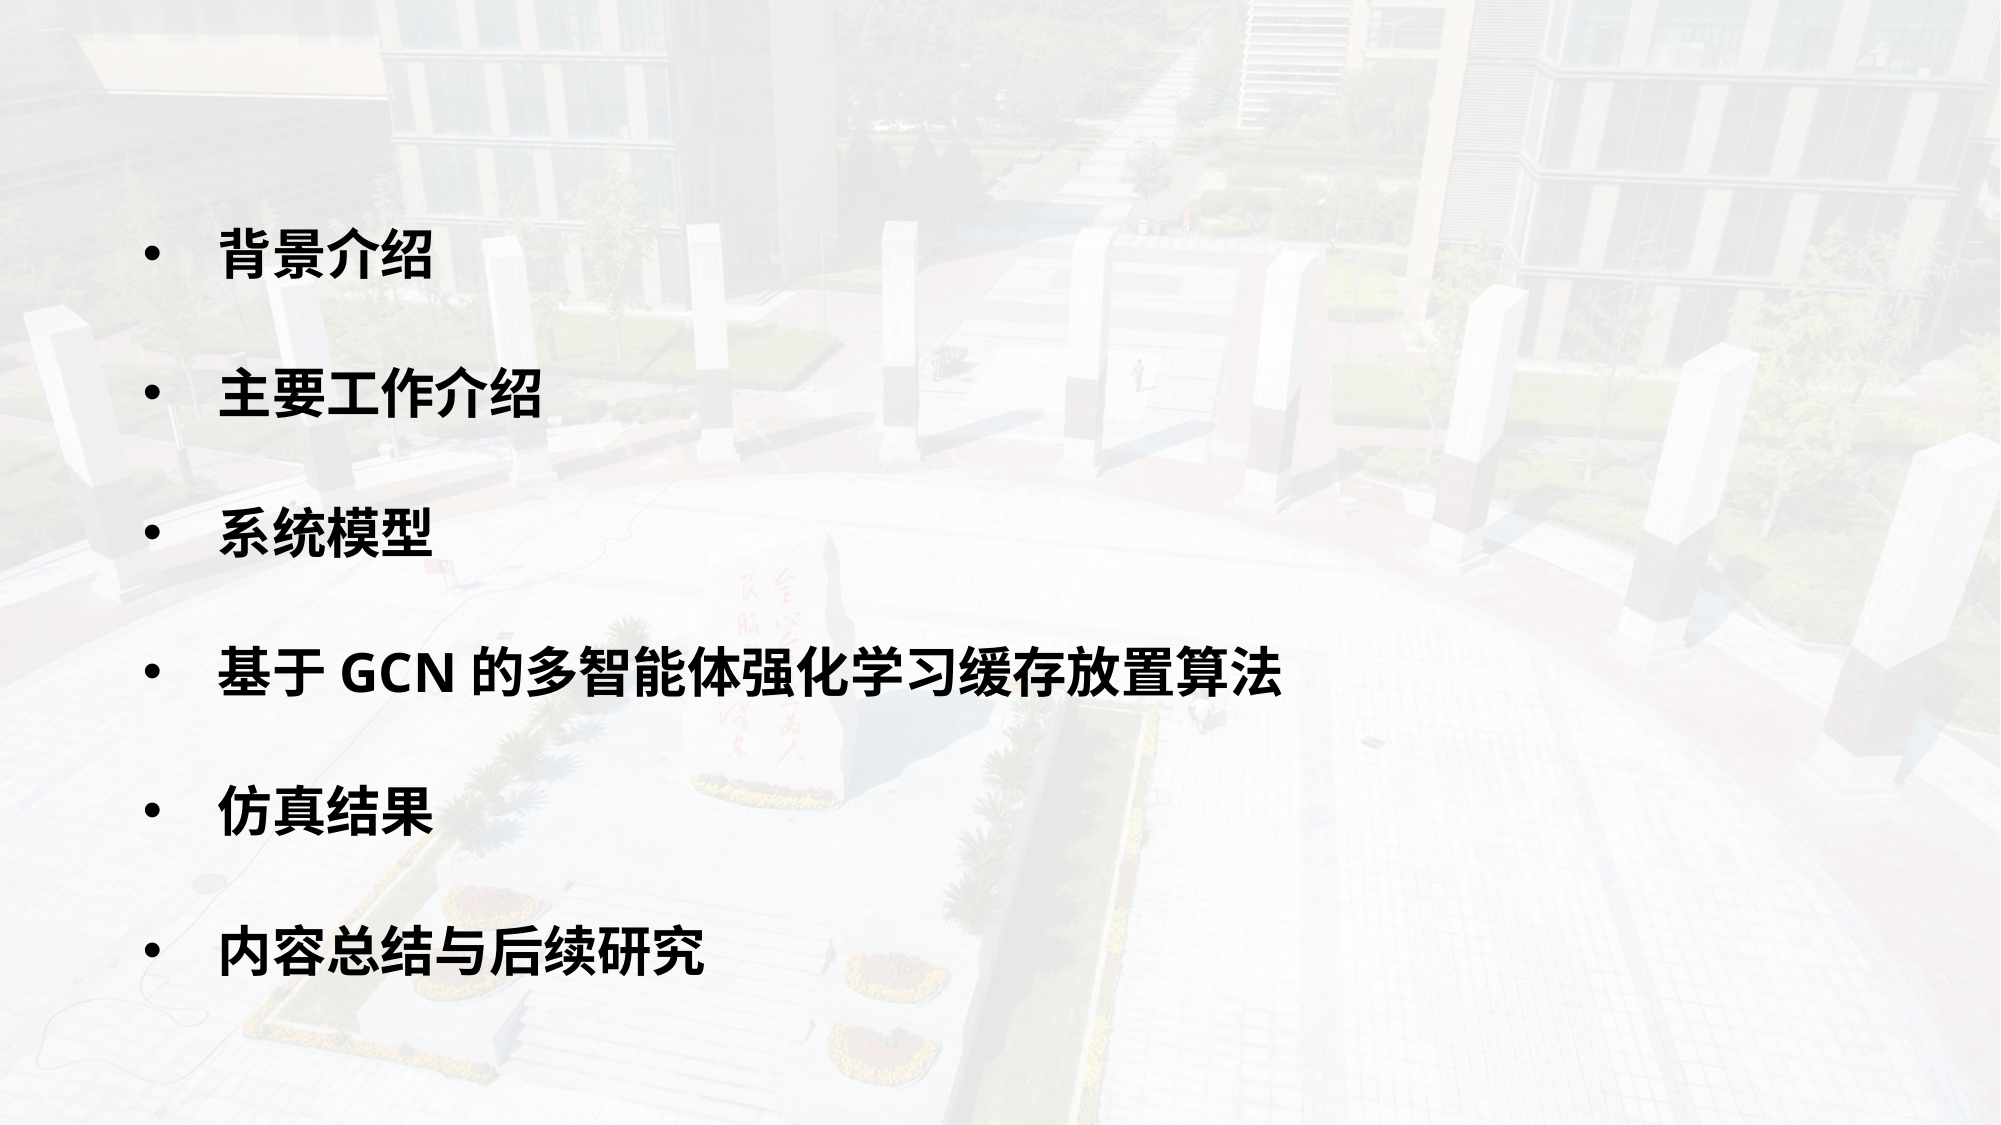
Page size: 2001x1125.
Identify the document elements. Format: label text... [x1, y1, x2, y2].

picture [0, 0, 2001, 1125]
text_box 背景介绍 主要工作介绍 系统模型 基于GCN的多智能体强化学习缓存放置算法 仿真结果 内容总结与后续研究 [135, 184, 1973, 995]
